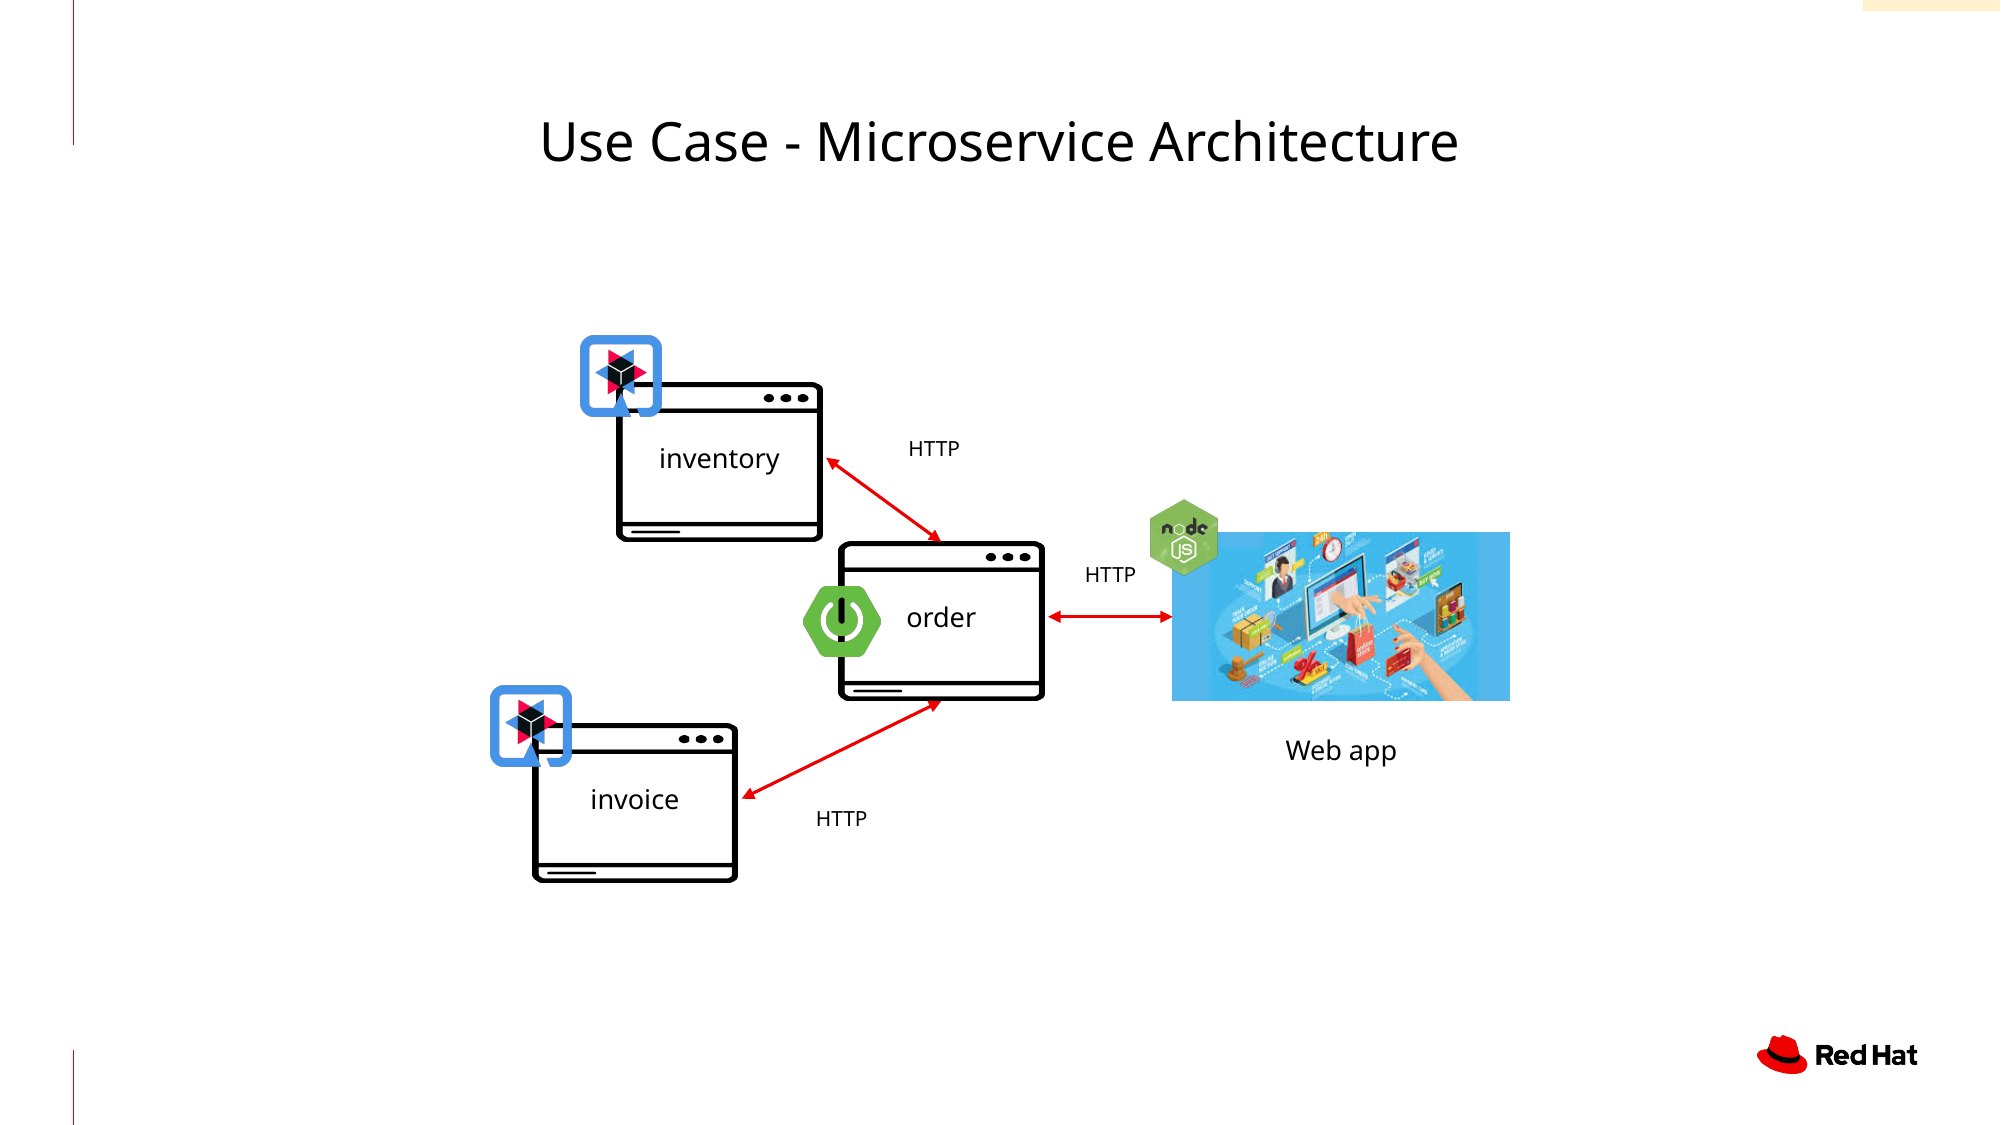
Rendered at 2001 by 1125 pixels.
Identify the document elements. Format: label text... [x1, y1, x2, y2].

text_box HTTP [1052, 551, 1167, 596]
picture [1150, 498, 1511, 702]
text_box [741, 700, 942, 799]
picture [489, 684, 738, 884]
text_box HTTP [876, 425, 992, 470]
picture [802, 541, 1045, 702]
picture [579, 334, 823, 543]
text_box HTTP [784, 807, 900, 841]
text_box Use Case - Microservice Architecture [285, 87, 1715, 256]
text_box Web app [1234, 710, 1449, 792]
picture [1757, 1035, 1918, 1074]
text_box [1862, 0, 2000, 11]
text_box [825, 457, 942, 543]
